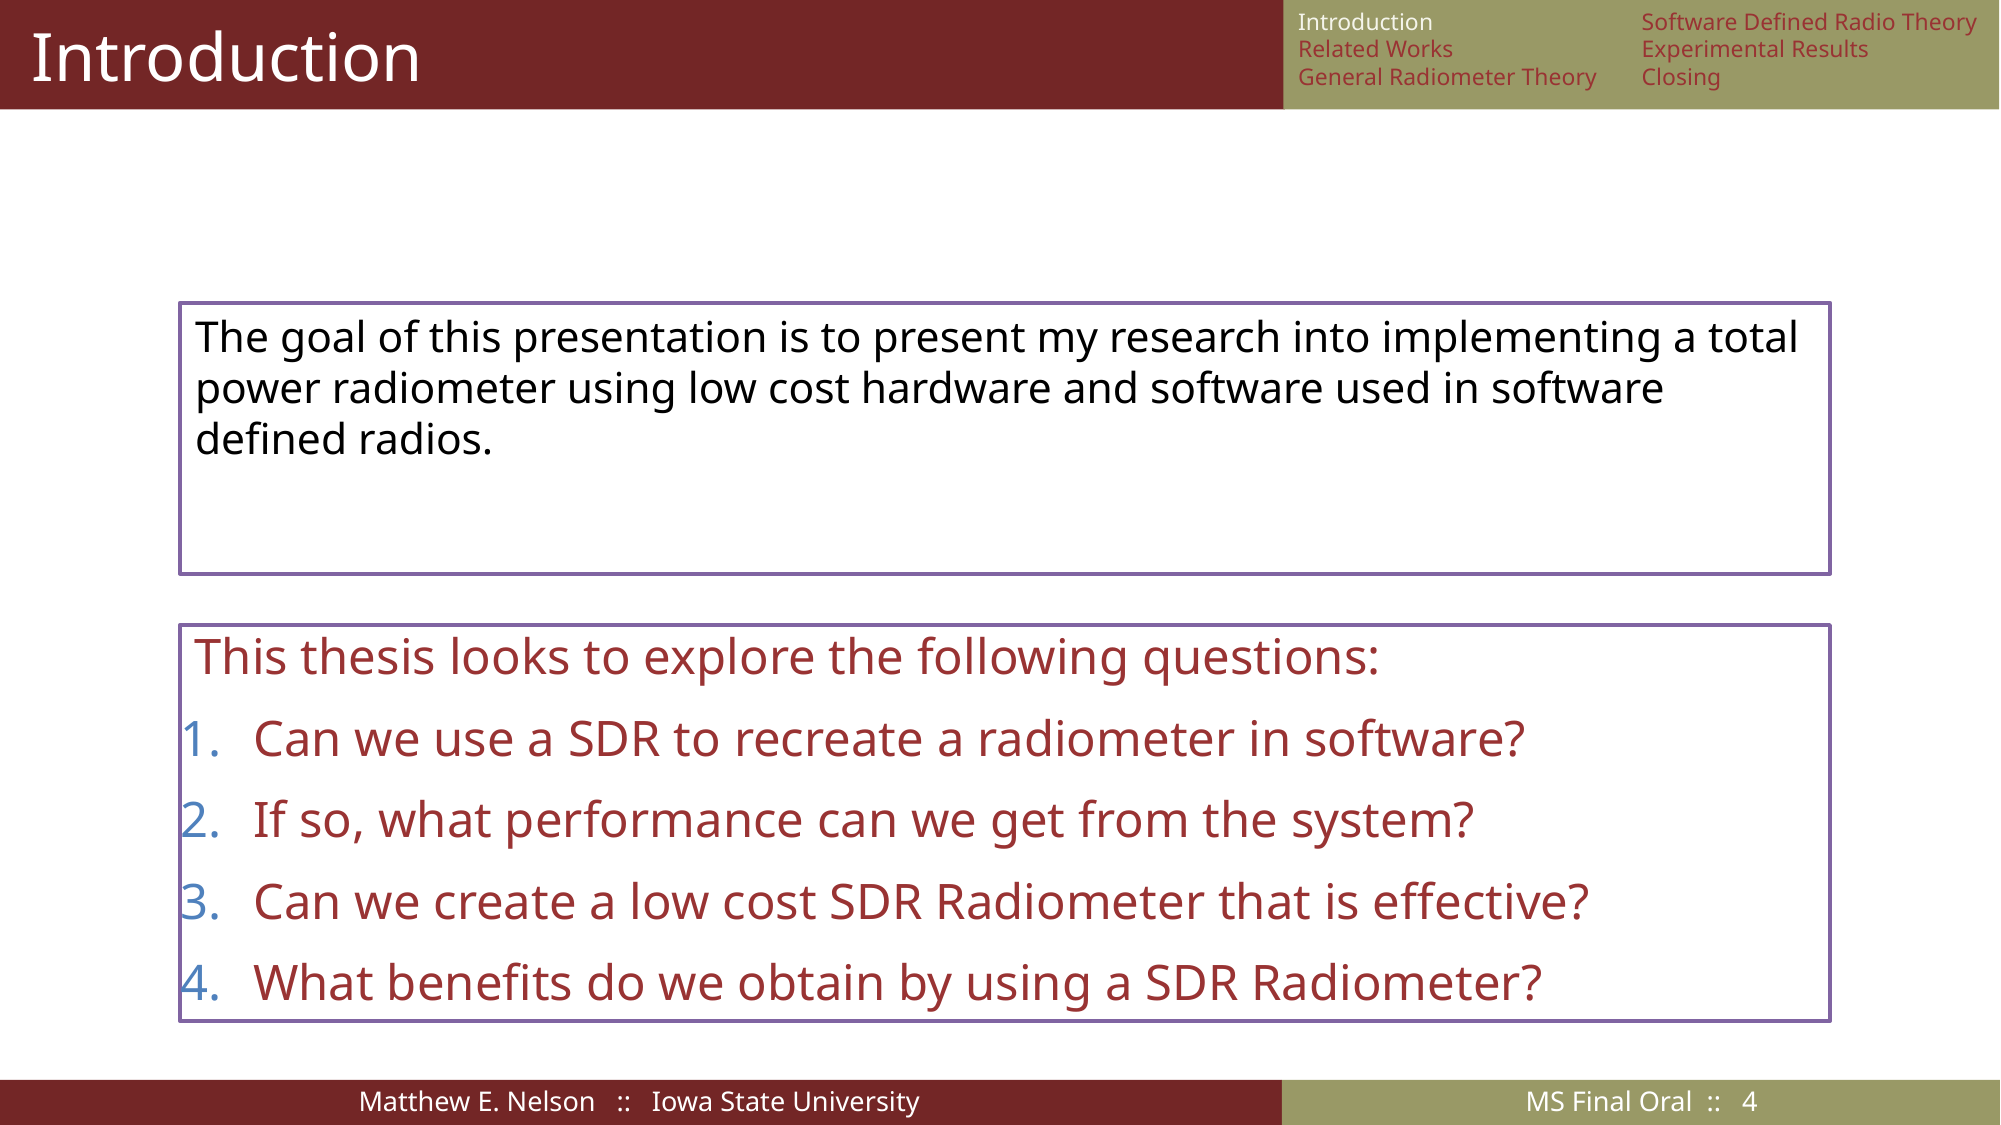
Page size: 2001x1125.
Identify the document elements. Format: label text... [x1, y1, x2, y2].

text_box Introduction Related Works General Radiometer Theory Software Defined Radio Theory Experimental Results Closing [1283, 0, 2000, 110]
text_box This thesis looks to explore the following questions: Can we use a SDR to recreate a radiometer in software? If so, what performance can we get from the system? Can we create a low cost SDR Radiometer that is effective? What benefits do we obtain by using a SDR Radiometer? [178, 623, 1832, 1023]
title Introduction [16, 0, 1283, 110]
list The goal of this presentation is to present my research into implementing a total power radiometer using low cost hardware and software used in software defined radios. [178, 301, 1832, 576]
